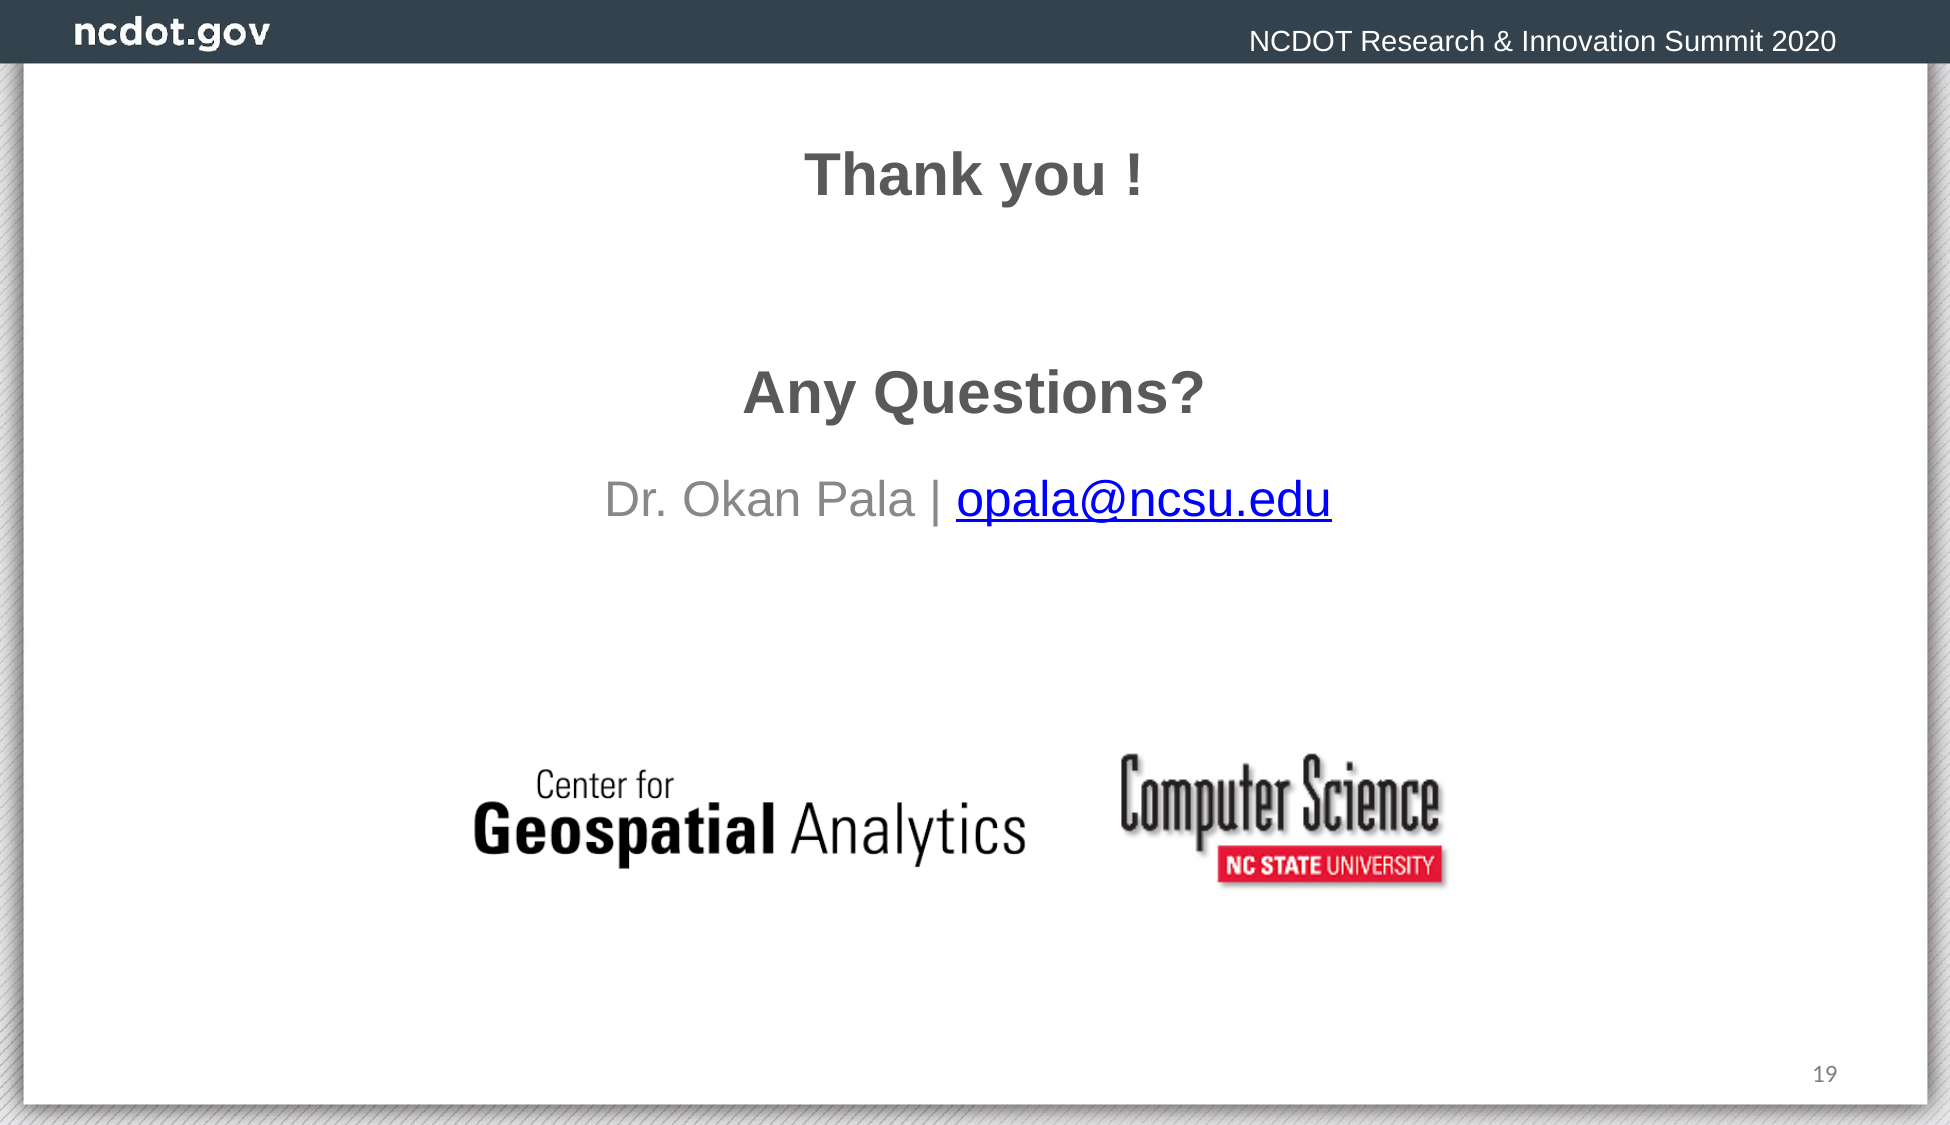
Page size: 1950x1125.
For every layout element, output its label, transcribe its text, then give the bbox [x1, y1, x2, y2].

slide_number 19 [1397, 1042, 1853, 1103]
picture [0, 0, 1950, 1125]
text_box Dr. Okan Pala | opala@ncsu.edu [486, 450, 1464, 547]
text_box Thank you ! Any Questions? [71, 120, 1879, 613]
list NCDOT Research & Innovation Summit 2020 [1031, 14, 1853, 58]
